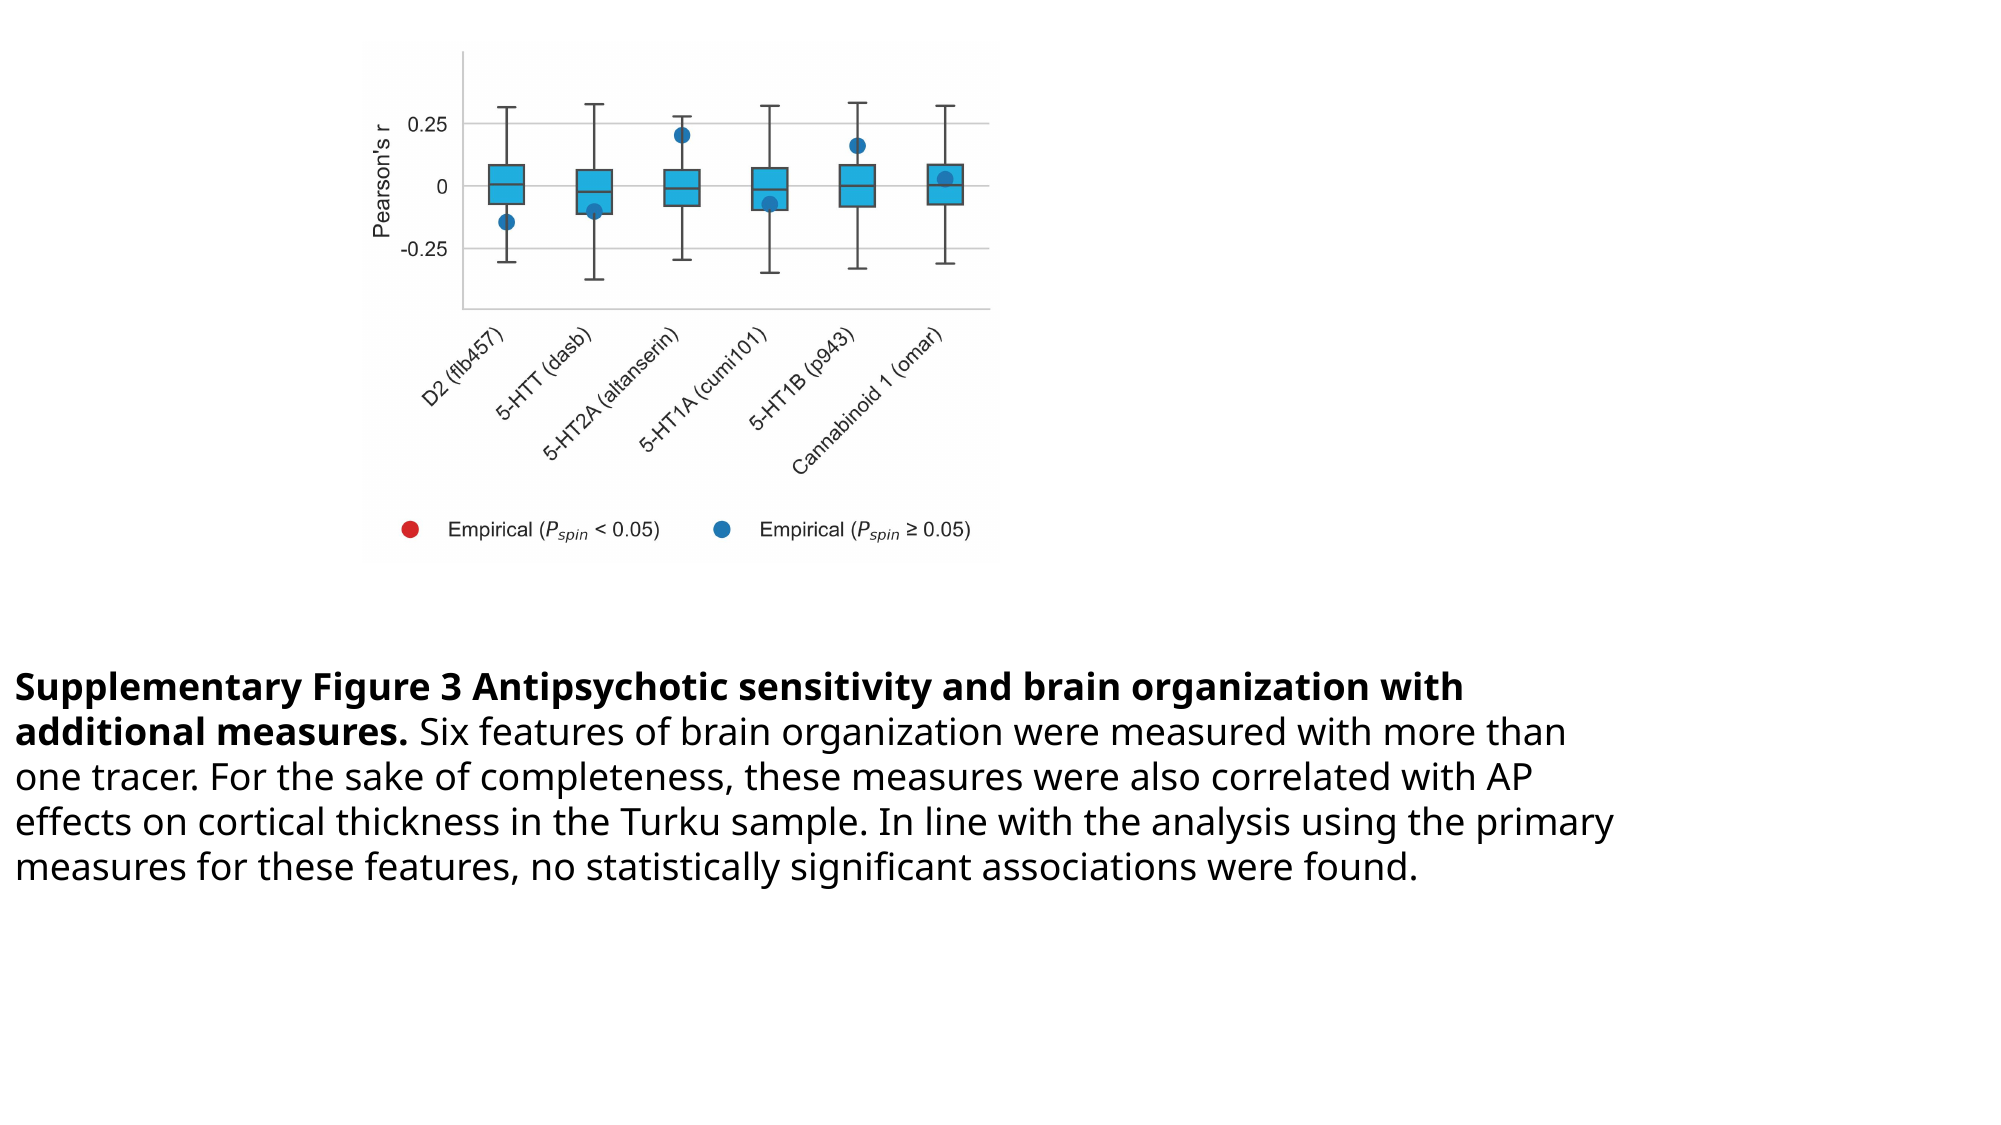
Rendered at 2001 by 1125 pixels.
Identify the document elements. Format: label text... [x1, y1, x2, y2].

picture [362, 41, 1000, 563]
text_box Supplementary Figure 3 Antipsychotic sensitivity and brain organization with additional measures. Six features of brain organization were measured with more than one tracer. For the sake of completeness, these measures were also correlated with AP effects on cortical thickness in the Turku sample. In line with the analysis using the primary measures for these features, no statistically significant associations were found. [0, 655, 1642, 896]
